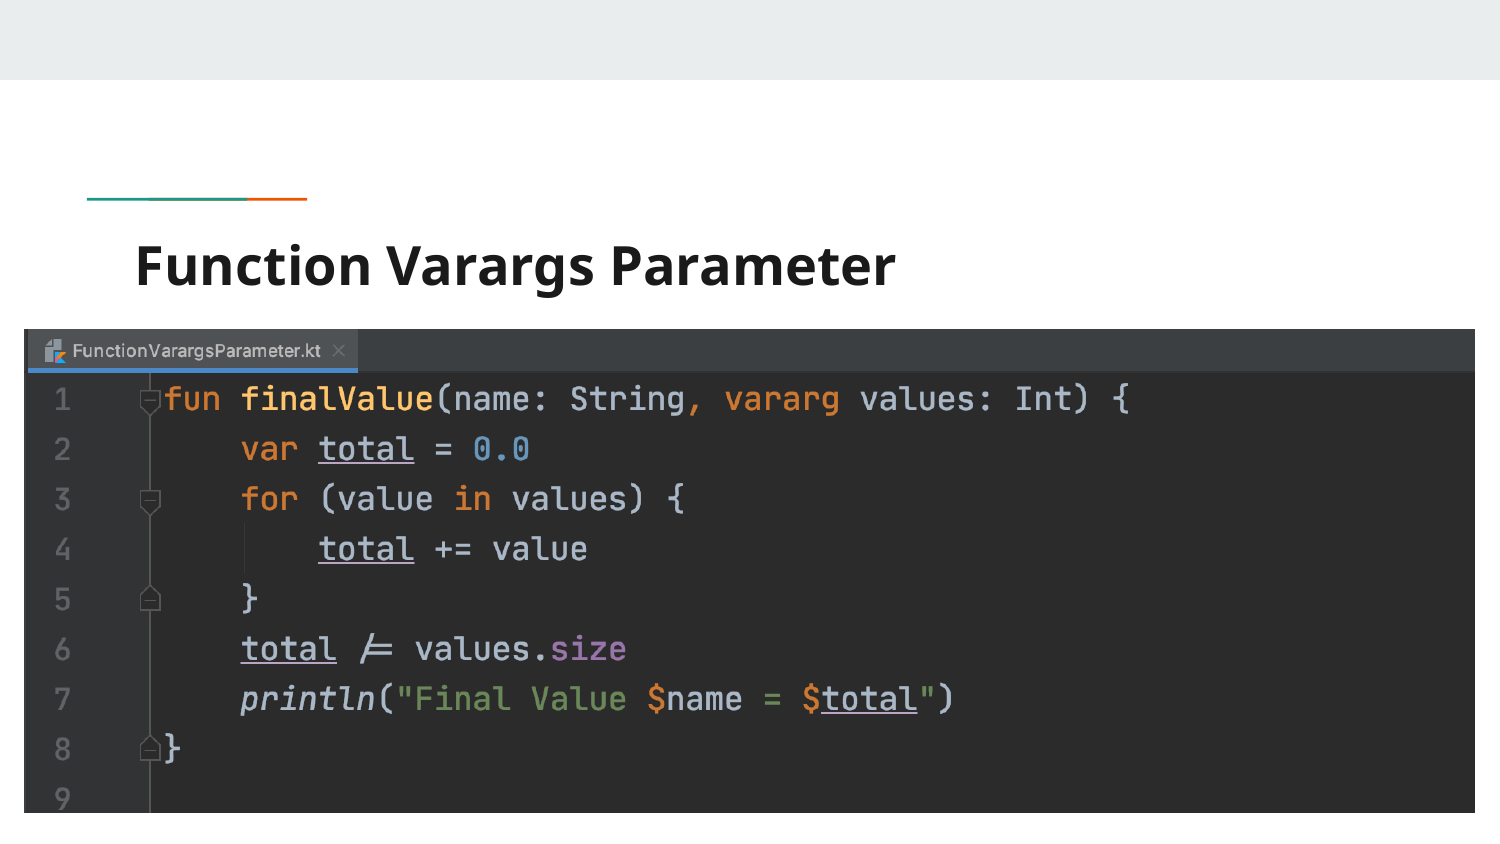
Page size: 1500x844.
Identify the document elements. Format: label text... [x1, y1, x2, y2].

title Function Varargs Parameter [119, 216, 1381, 305]
picture [24, 328, 1476, 813]
